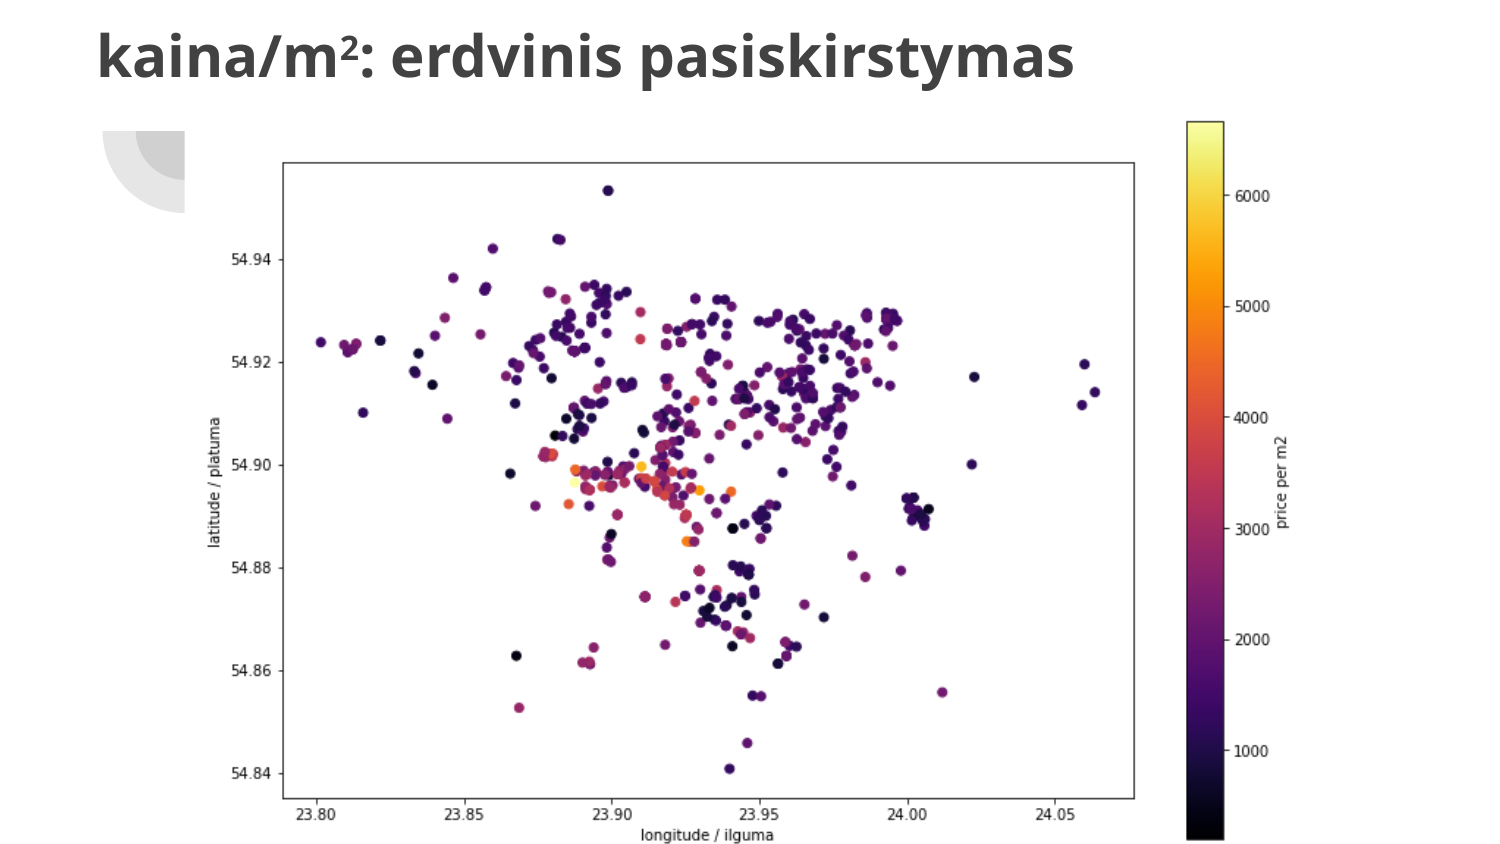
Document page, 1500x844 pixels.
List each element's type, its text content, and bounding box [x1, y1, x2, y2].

title kaina/m2: erdvinis pasiskirstymas [81, 0, 1235, 164]
picture [199, 111, 1301, 844]
